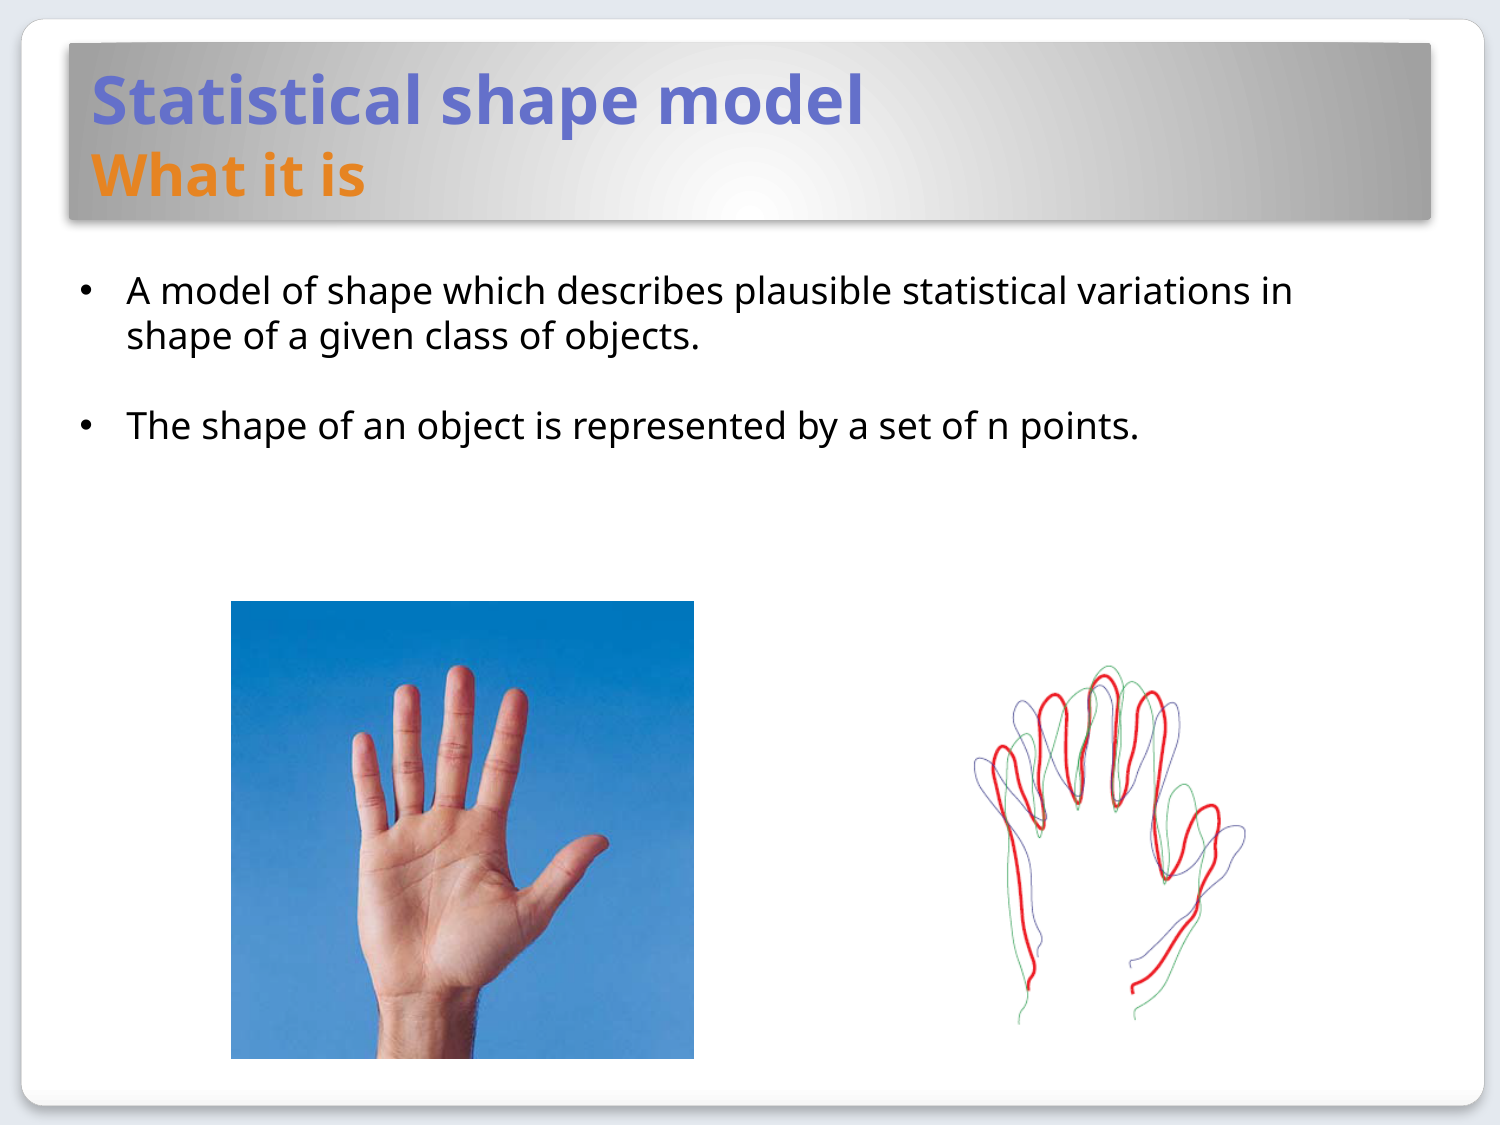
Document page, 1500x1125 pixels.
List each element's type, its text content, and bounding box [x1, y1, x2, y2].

text_box A model of shape which describes plausible statistical variations in shape of a given class of objects. The shape of an object is represented by a set of n points. [64, 259, 1413, 454]
picture [231, 601, 694, 1059]
picture [954, 648, 1268, 1033]
title Statistical shape model What it is [76, 42, 1420, 216]
